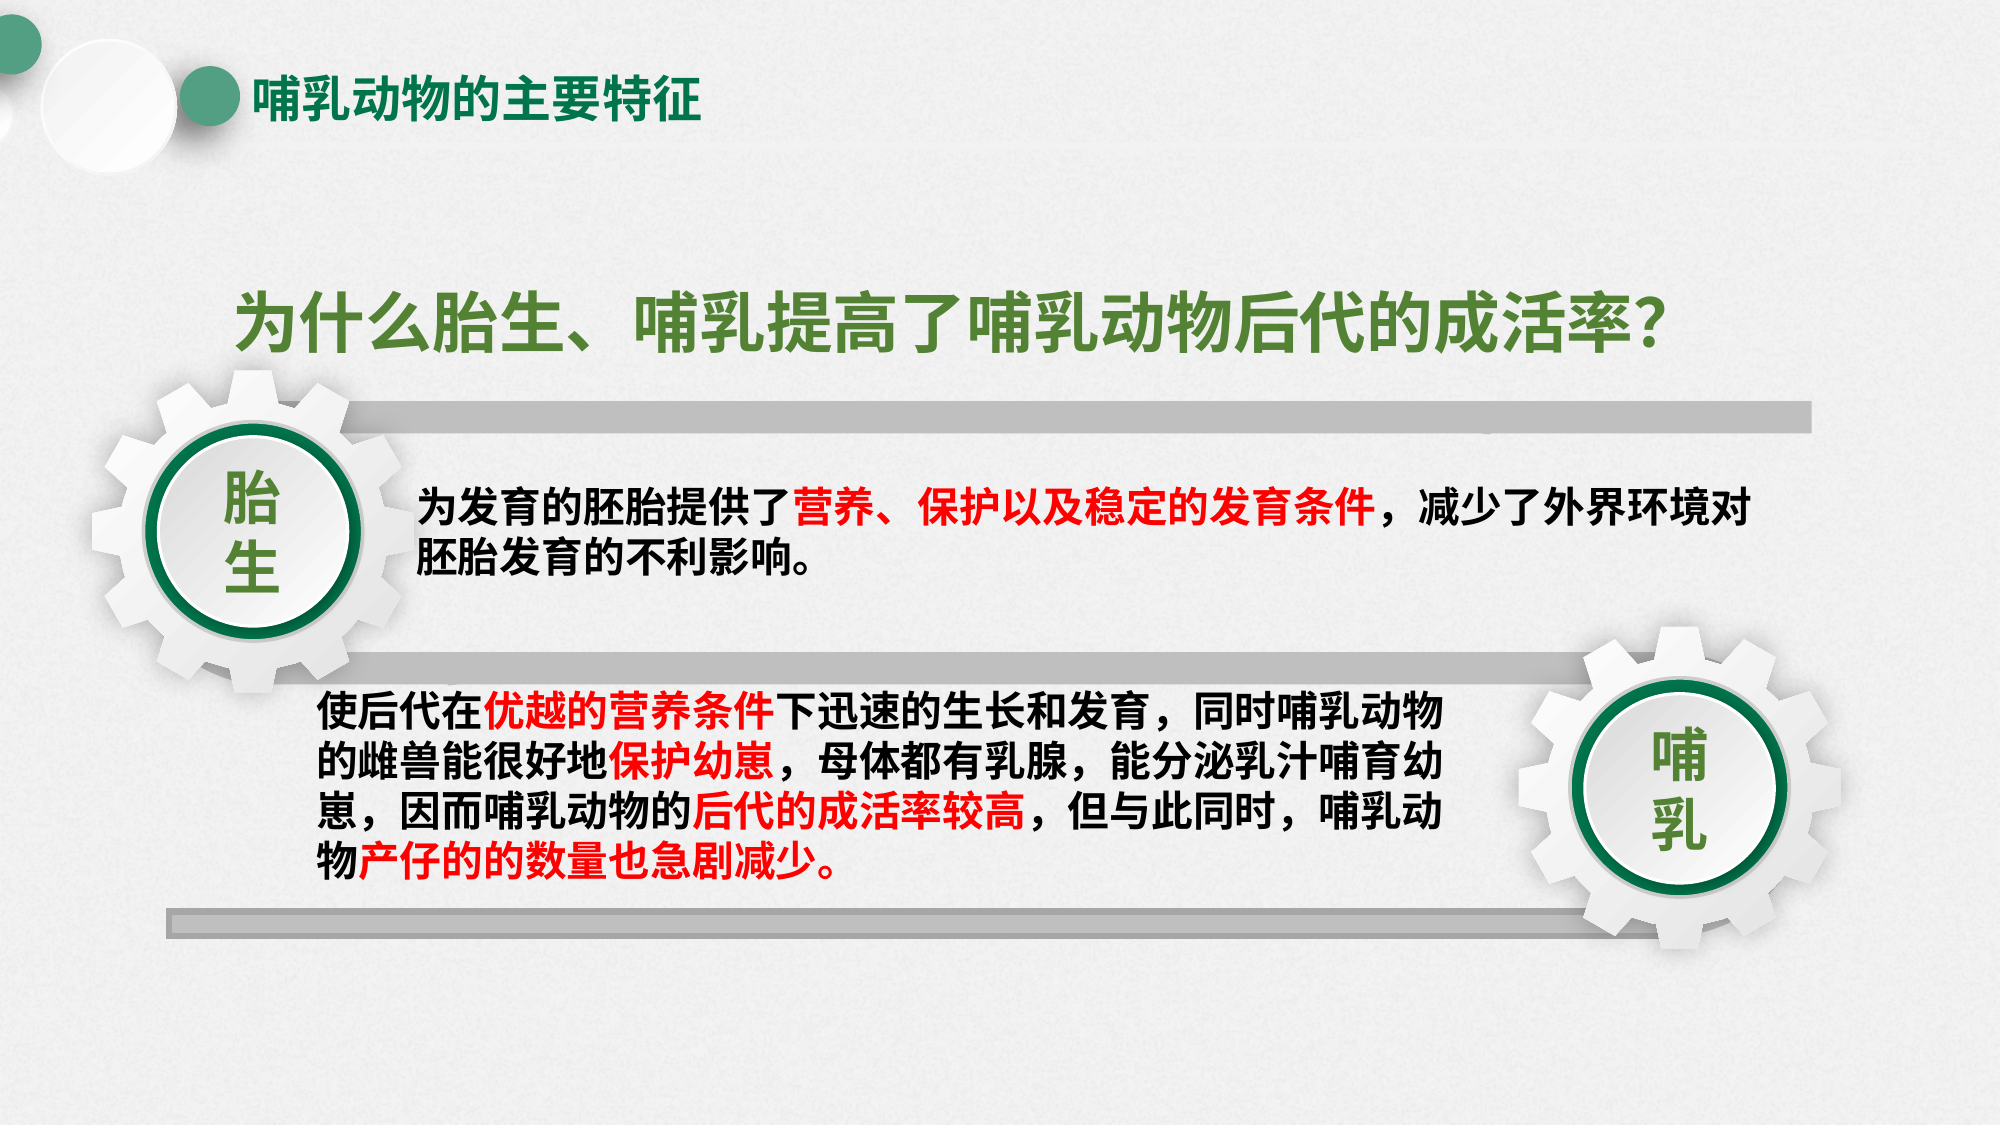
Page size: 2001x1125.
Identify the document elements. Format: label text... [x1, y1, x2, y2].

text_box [92, 370, 1841, 975]
text_box 哺乳动物的主要特征 [237, 60, 809, 138]
picture [0, 0, 2000, 1125]
text_box 为什么胎生、哺乳提高了哺乳动物后代的成活率？ [217, 273, 1686, 369]
